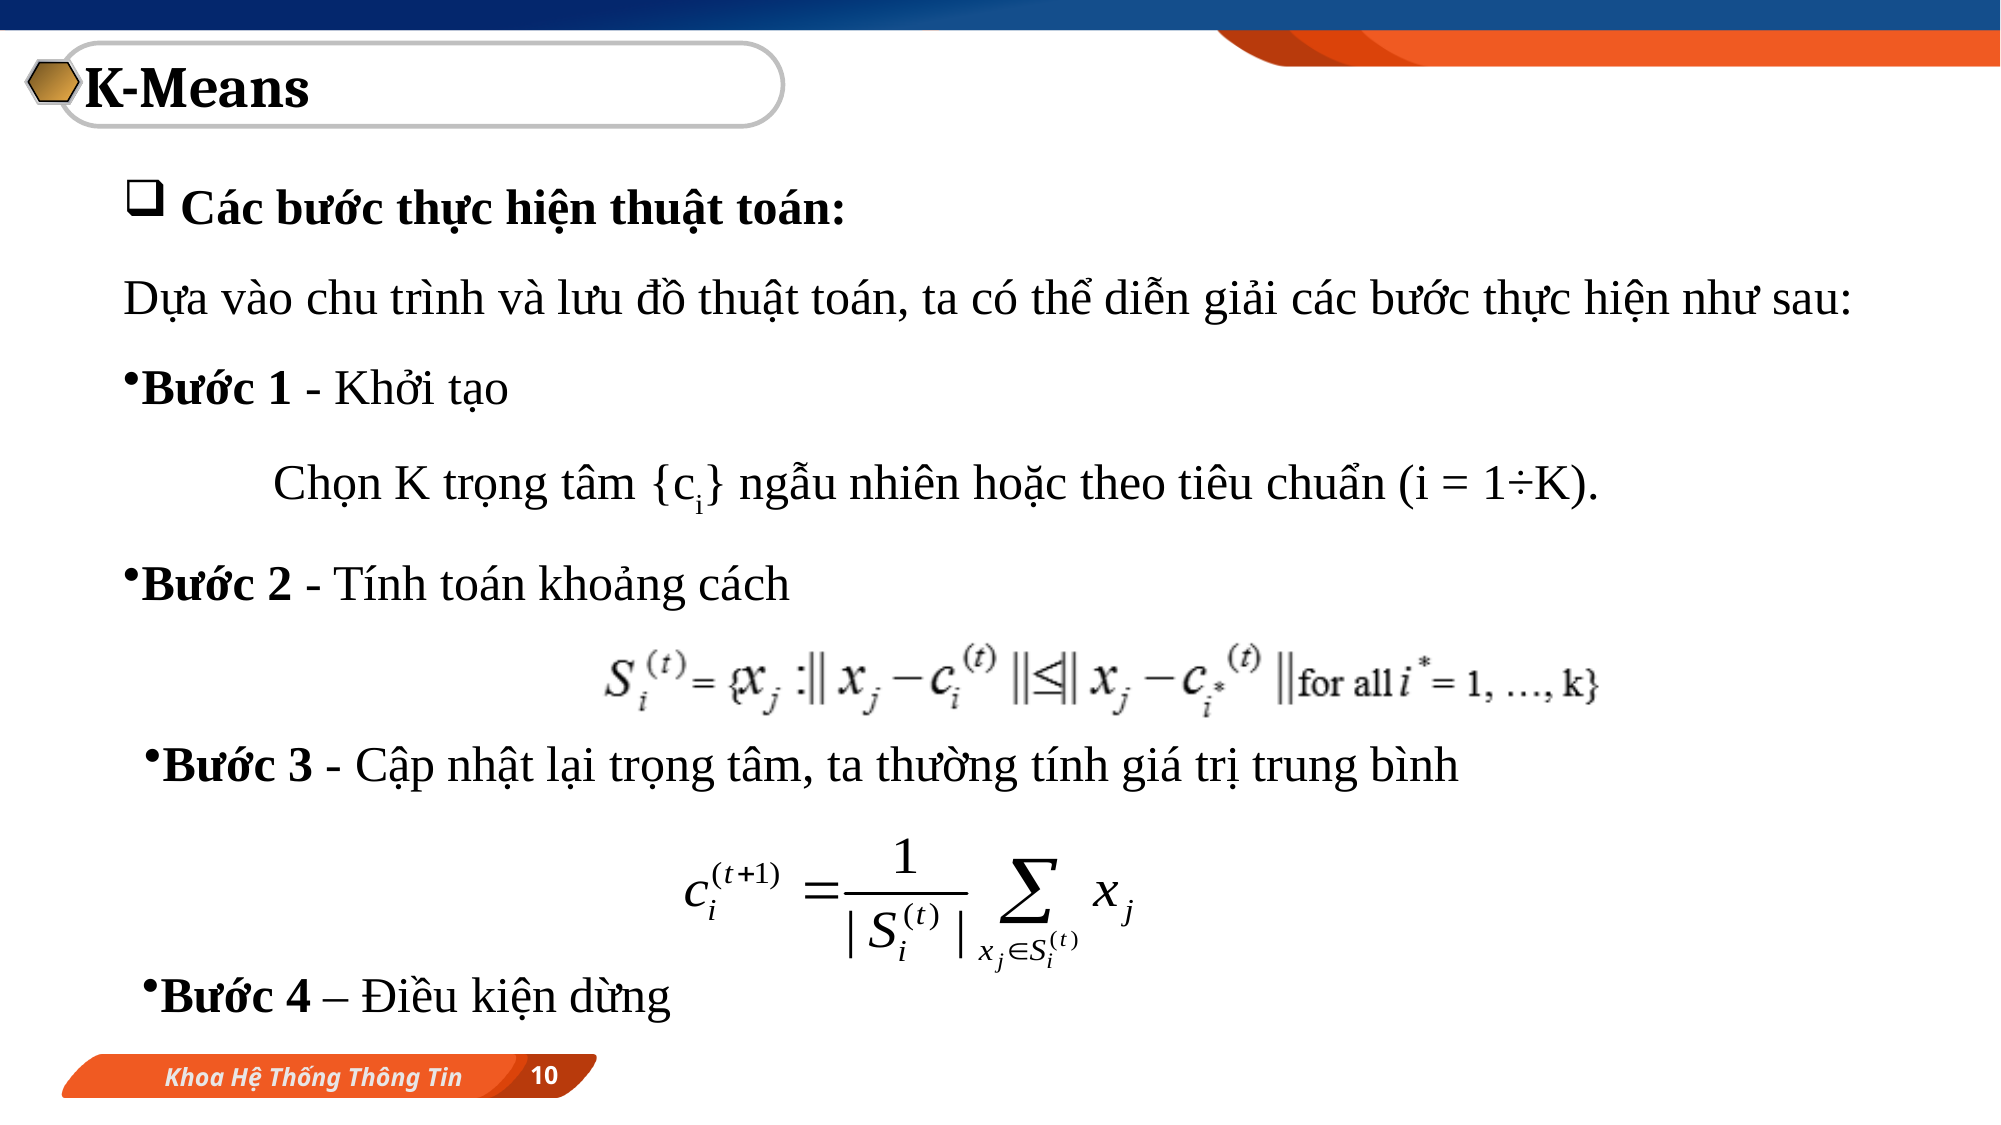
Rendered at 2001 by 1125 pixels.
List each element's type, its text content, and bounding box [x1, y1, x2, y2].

slide_number 10 [508, 1046, 574, 1106]
picture [34, 1017, 624, 1125]
picture [591, 627, 1603, 724]
picture [0, 0, 2001, 71]
picture [675, 819, 1152, 986]
text_box Bước 3 - Cập nhật lại trọng tâm, ta thường tính giá trị trung bình [129, 724, 1476, 799]
text_box Bước 4 – Điều kiện dừng [127, 954, 688, 1030]
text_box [24, 42, 784, 127]
text_box Các bước thực hiện thuật toán: Dựa vào chu trình và lưu đồ thuật toán, ta có thể diễn giải các bước thực hiện như sau: Bước 1 - Khởi tạo Chọn K trọng tâm {ci} ngẫu nhiên hoặc theo tiêu chuẩn (i = 1÷K). Bước 2 - Tính toán khoảng cách [108, 136, 1925, 618]
footer Khoa Hệ Thống Thông Tin [119, 1054, 508, 1098]
